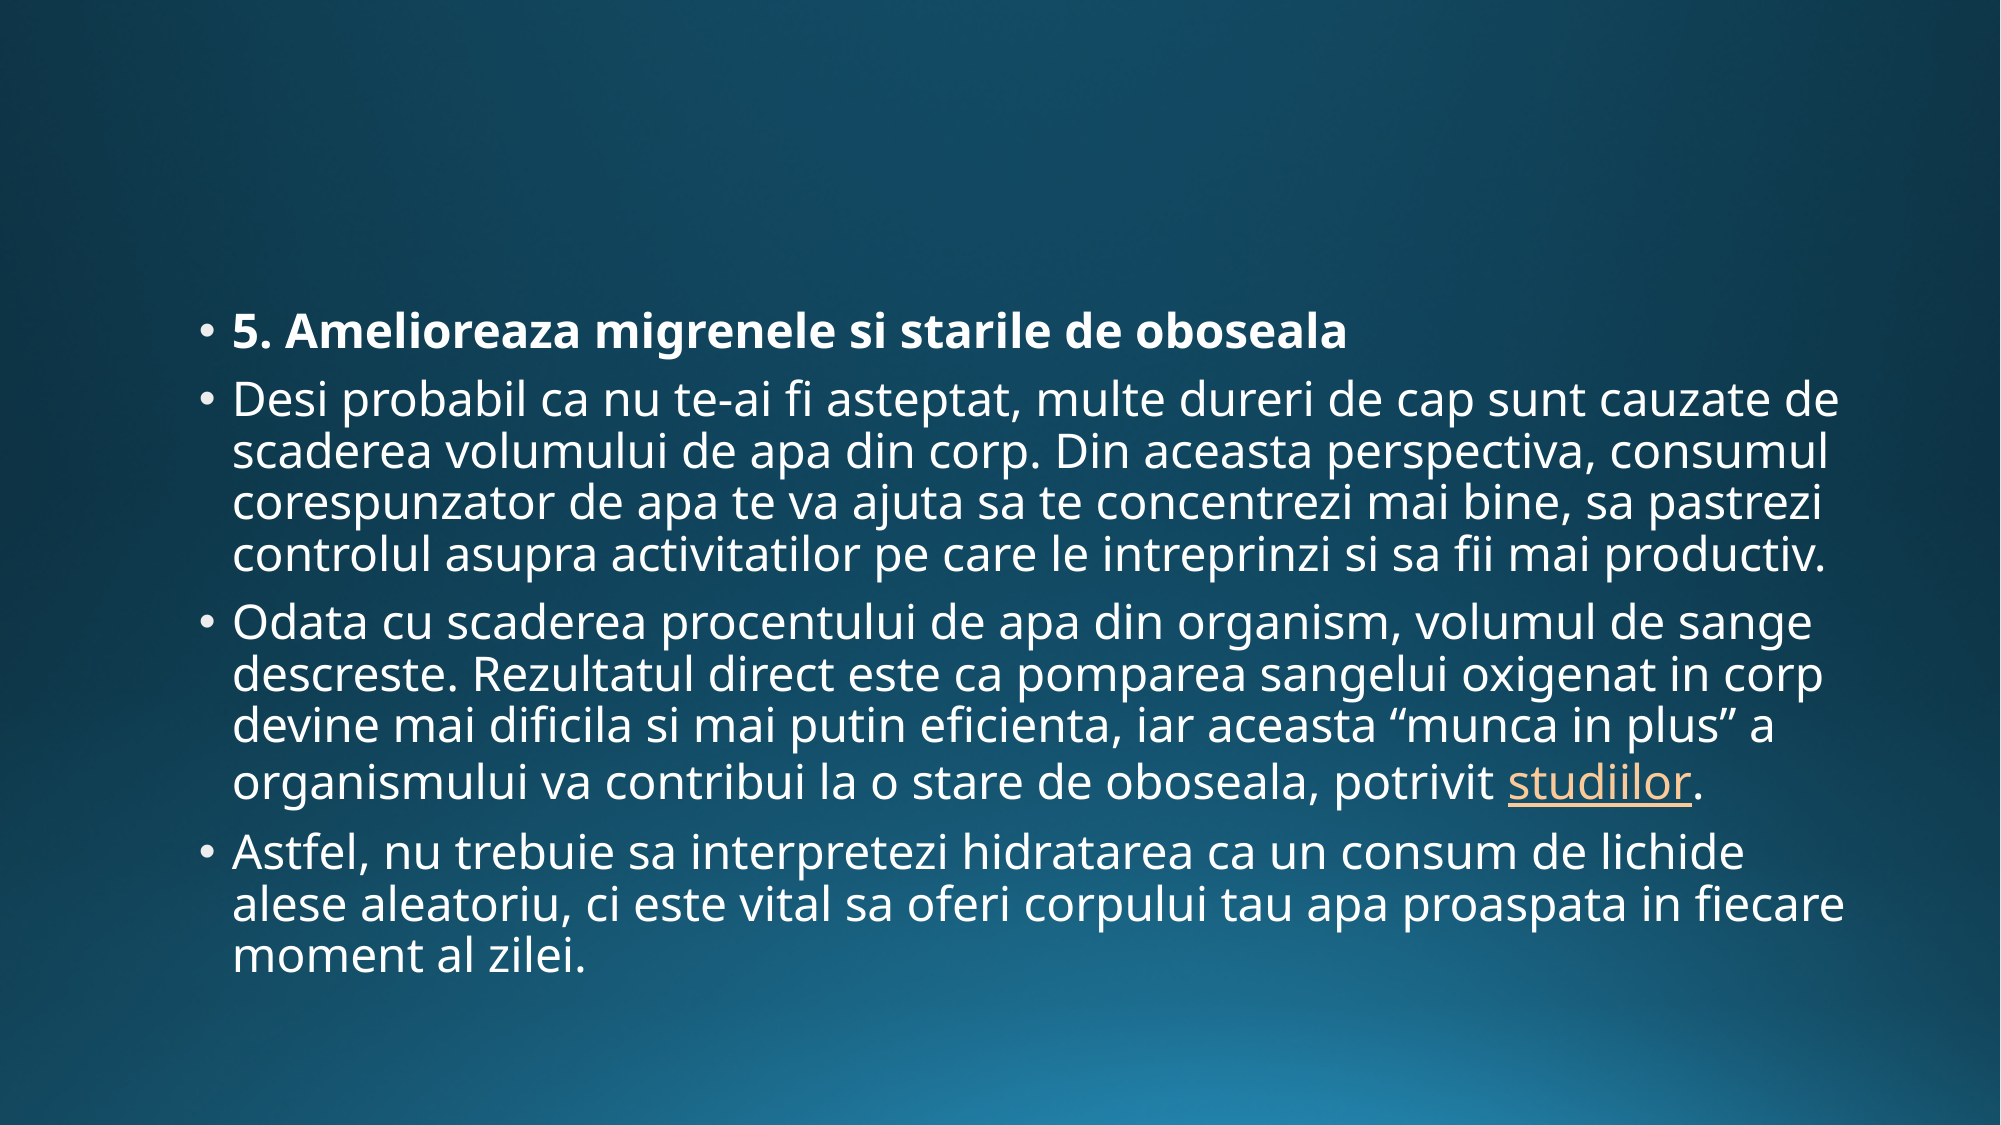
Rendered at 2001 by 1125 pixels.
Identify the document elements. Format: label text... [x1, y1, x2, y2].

list 5. Amelioreaza migrenele si starile de oboseala Desi probabil ca nu te-ai fi asteptat, multe dureri de cap sunt cauzate de scaderea volumului de apa din corp. Din aceasta perspectiva, consumul corespunzator de apa te va ajuta sa te concentrezi mai bine, sa pastrezi controlul asupra activitatilor pe care le intreprinzi si sa fii mai productiv. Odata cu scaderea procentului de apa din organism, volumul de sange descreste. Rezultatul direct este ca pomparea sangelui oxigenat in corp devine mai dificila si mai putin eficienta, iar aceasta “munca in plus” a organismului va contribui la o stare de oboseala, potrivit studiilor. Astfel, nu trebuie sa interpretezi hidratarea ca un consum de lichide alese aleatoriu, ci este vital sa oferi corpului tau apa proaspata in fiecare moment al zilei. [183, 299, 1863, 1014]
picture [0, 0, 2001, 1125]
